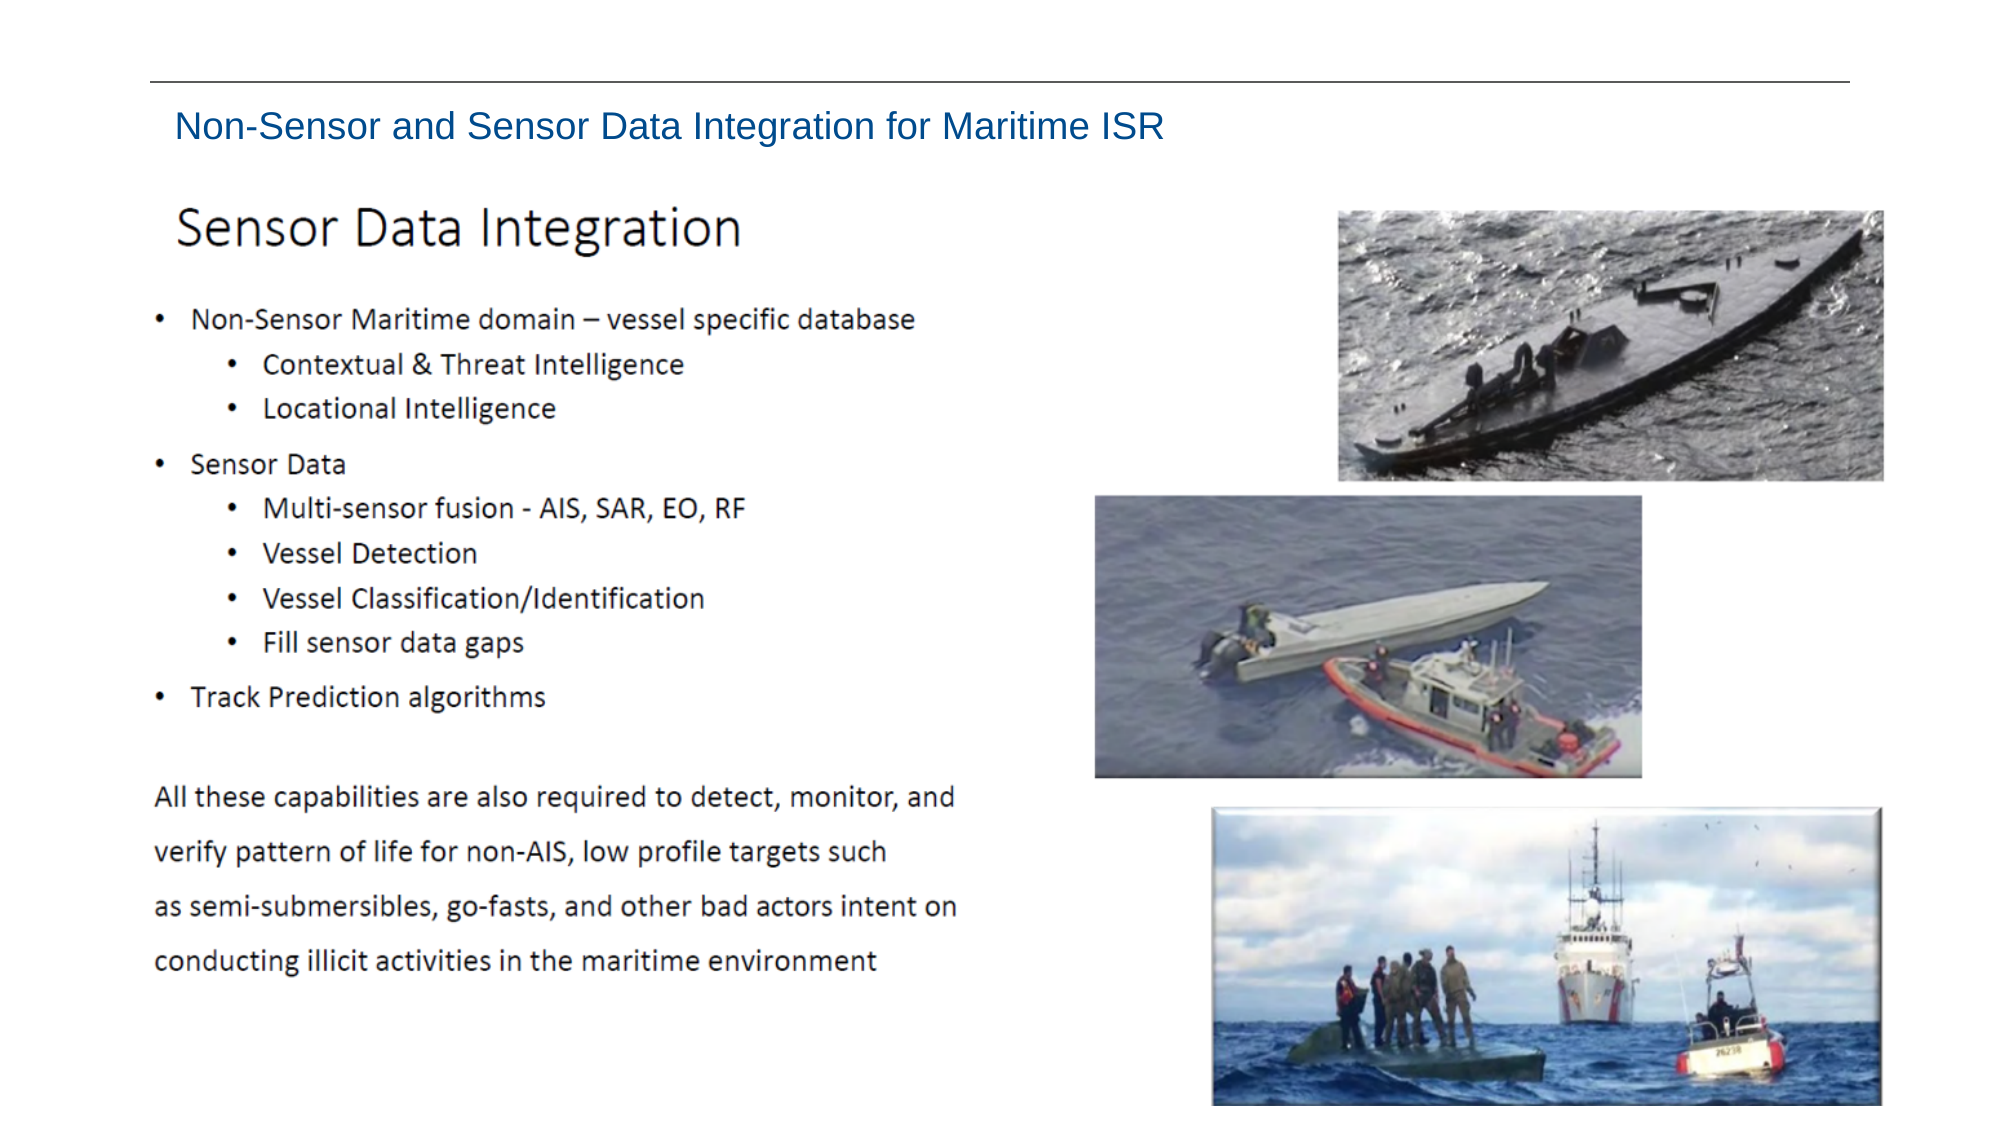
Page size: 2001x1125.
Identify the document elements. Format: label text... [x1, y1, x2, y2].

title Non-Sensor and Sensor Data Integration for Maritime ISR [159, 98, 1863, 193]
picture [137, 193, 1889, 1106]
